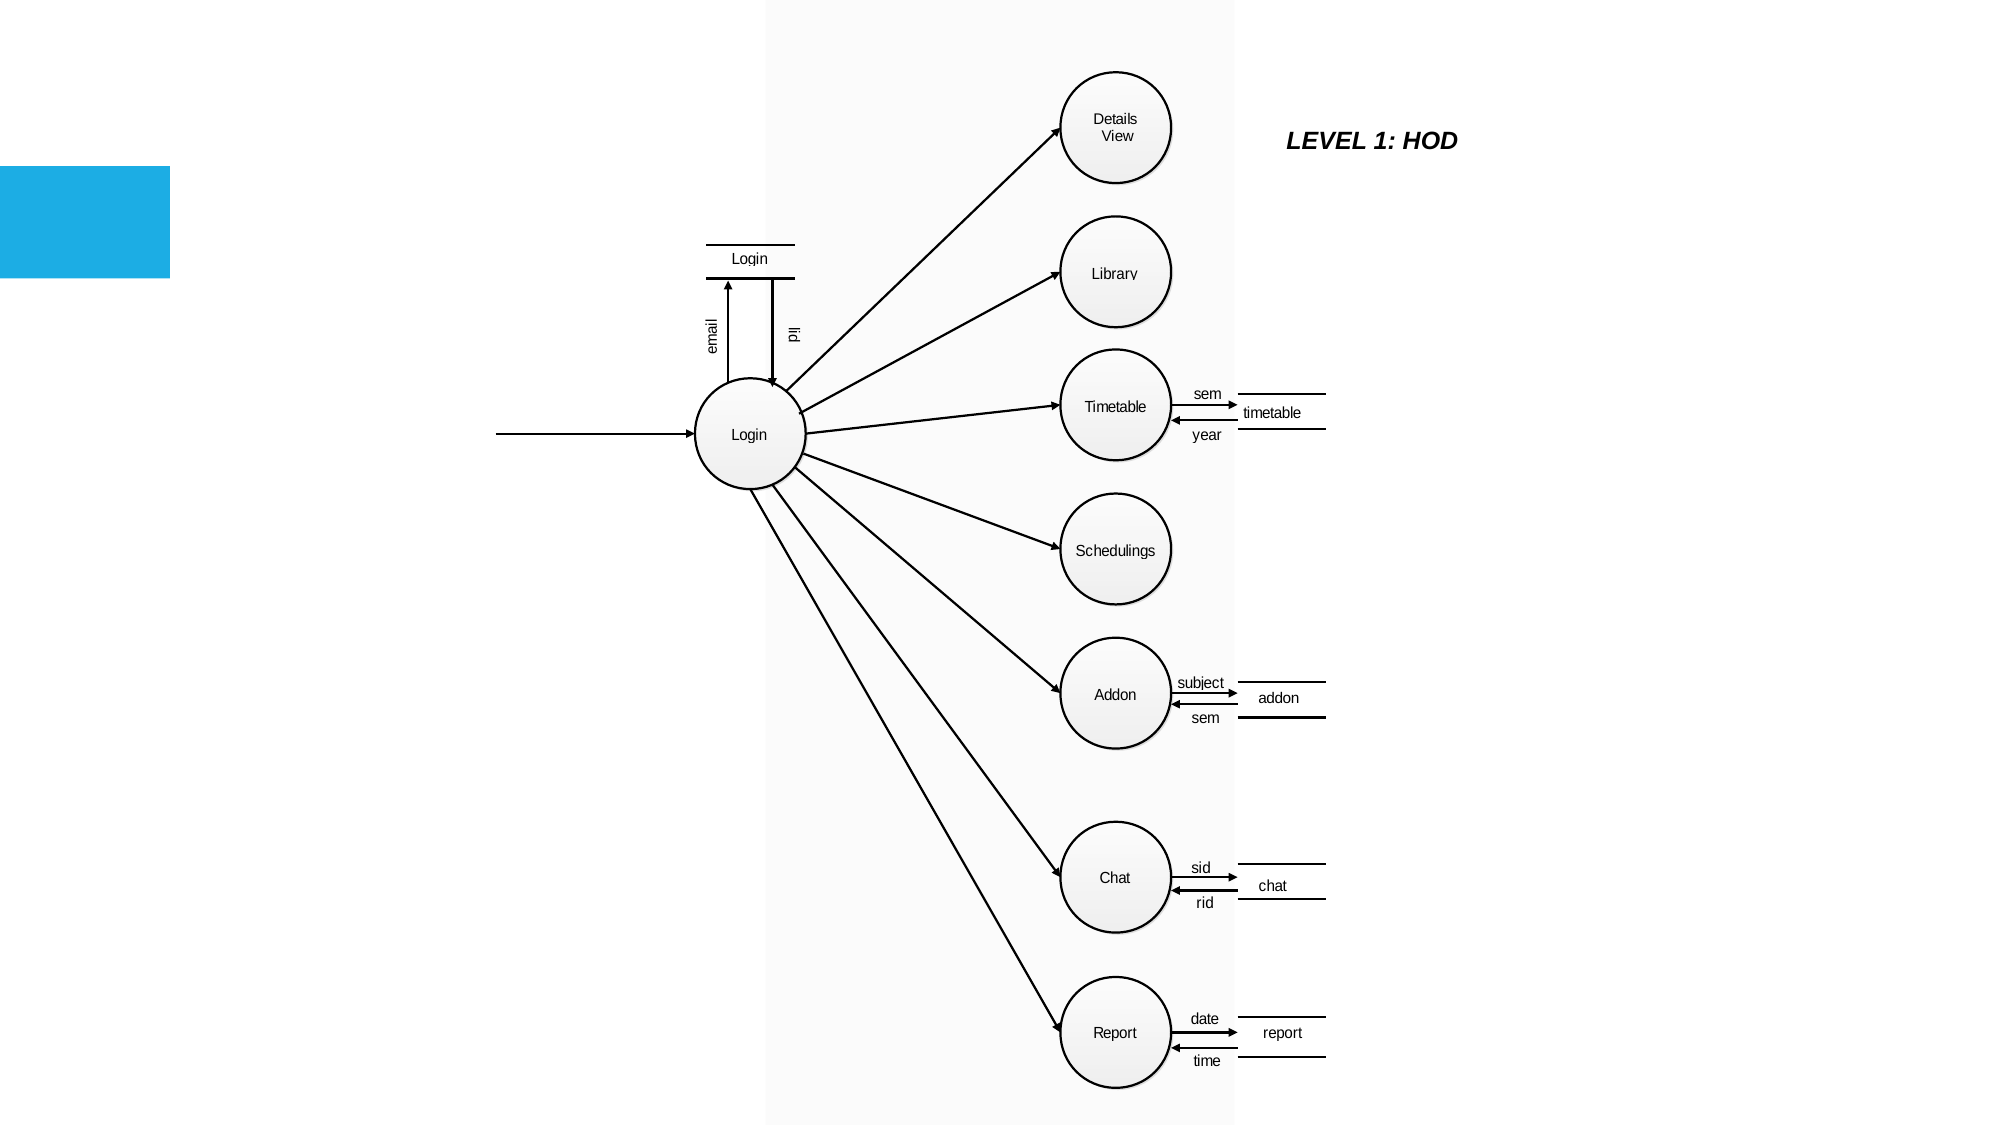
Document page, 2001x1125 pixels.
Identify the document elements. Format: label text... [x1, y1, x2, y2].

text_box LEVEL 1: HOD [1337, 116, 1474, 207]
picture [482, 69, 1329, 1091]
